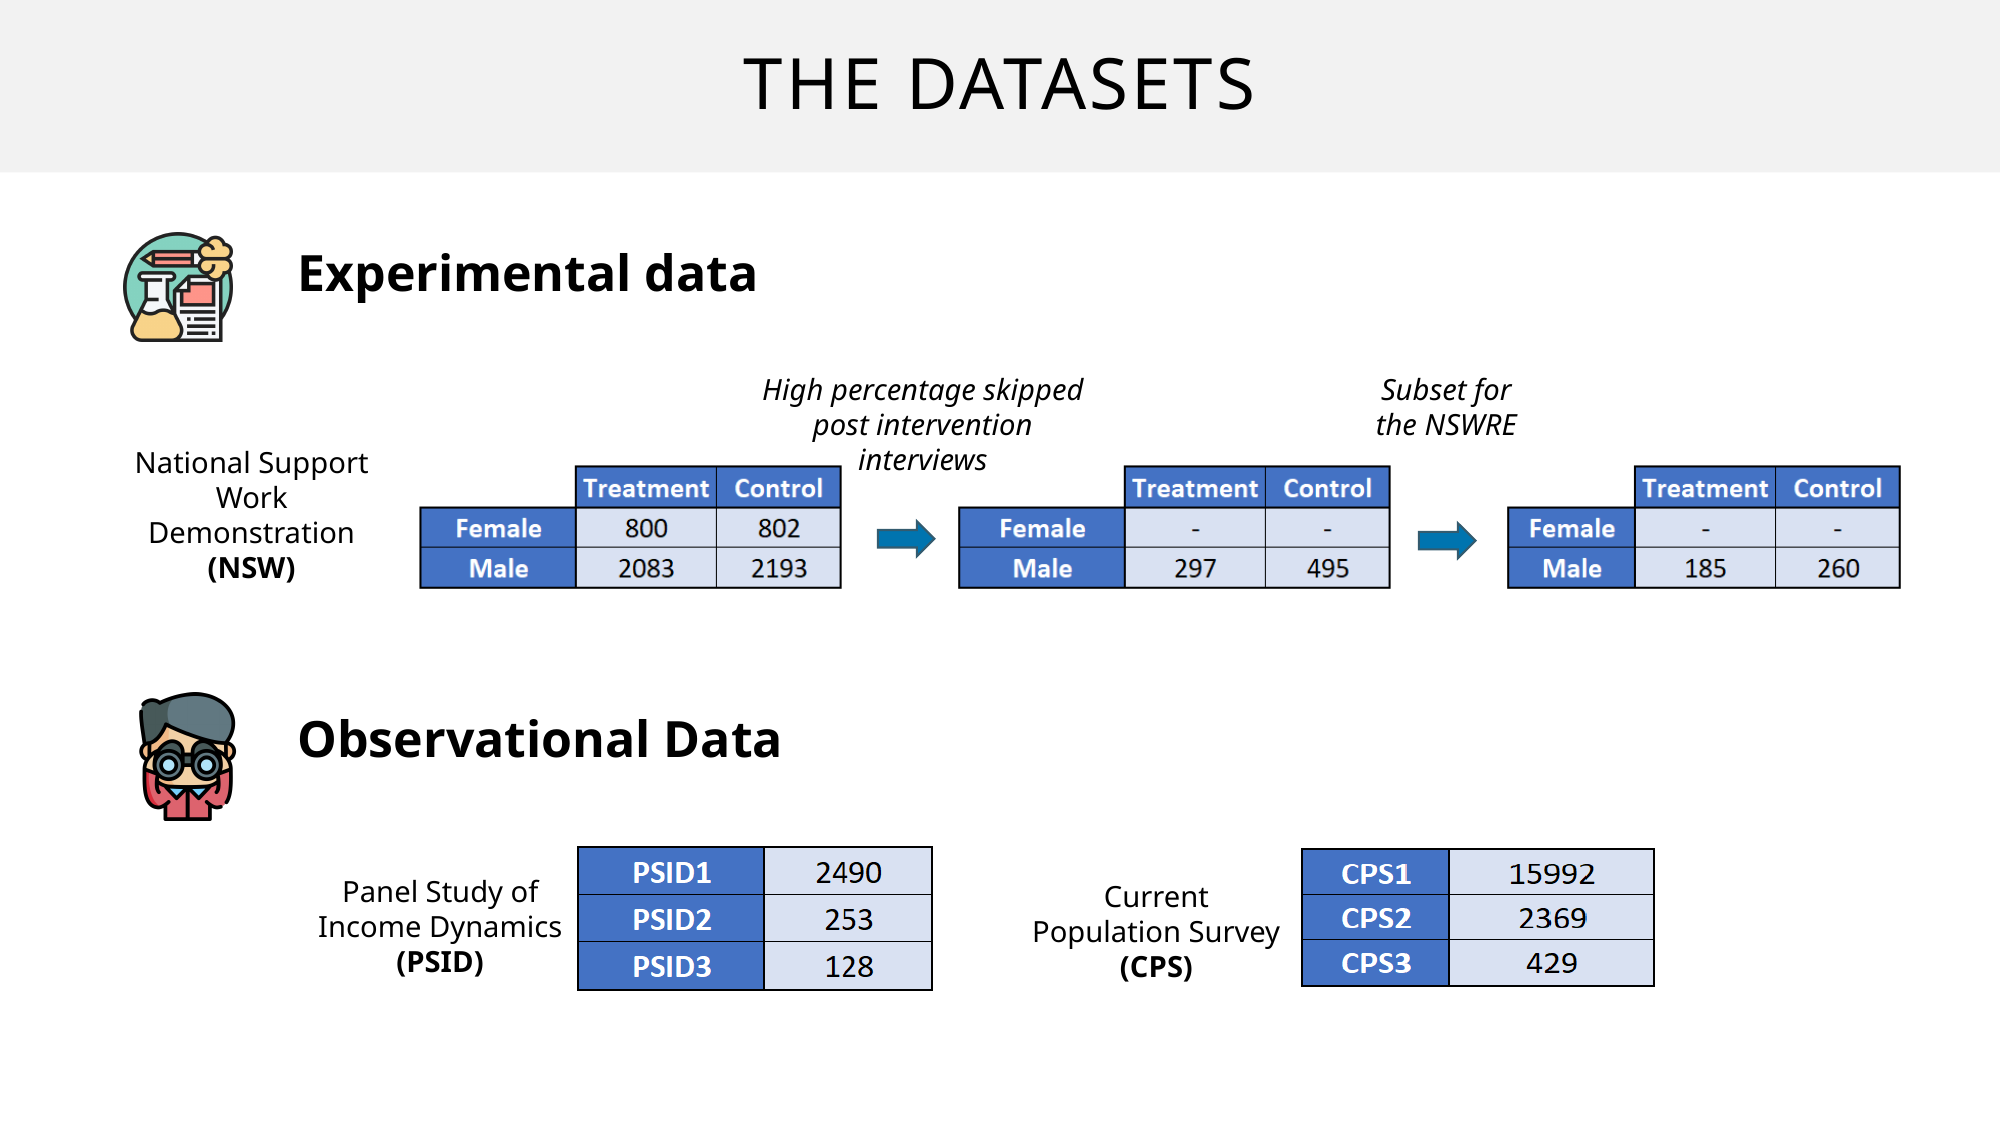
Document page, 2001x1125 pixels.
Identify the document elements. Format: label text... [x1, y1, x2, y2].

title THE DATASETS [0, 0, 2000, 173]
picture [123, 232, 233, 342]
text_box Experimental data [282, 233, 1029, 309]
text_box Subset for the NSWRE [1349, 363, 1543, 449]
text_box Observational Data [282, 700, 1250, 776]
picture [123, 692, 252, 821]
picture [1298, 845, 1659, 990]
text_box Current Population Survey (CPS) [1013, 870, 1299, 991]
picture [399, 450, 1911, 596]
text_box National Support Work Demonstration (NSW) [94, 436, 410, 592]
picture [574, 843, 935, 993]
text_box High percentage skipped post intervention interviews [732, 363, 1114, 450]
text_box Panel Study of Income Dynamics (PSID) [283, 865, 574, 986]
